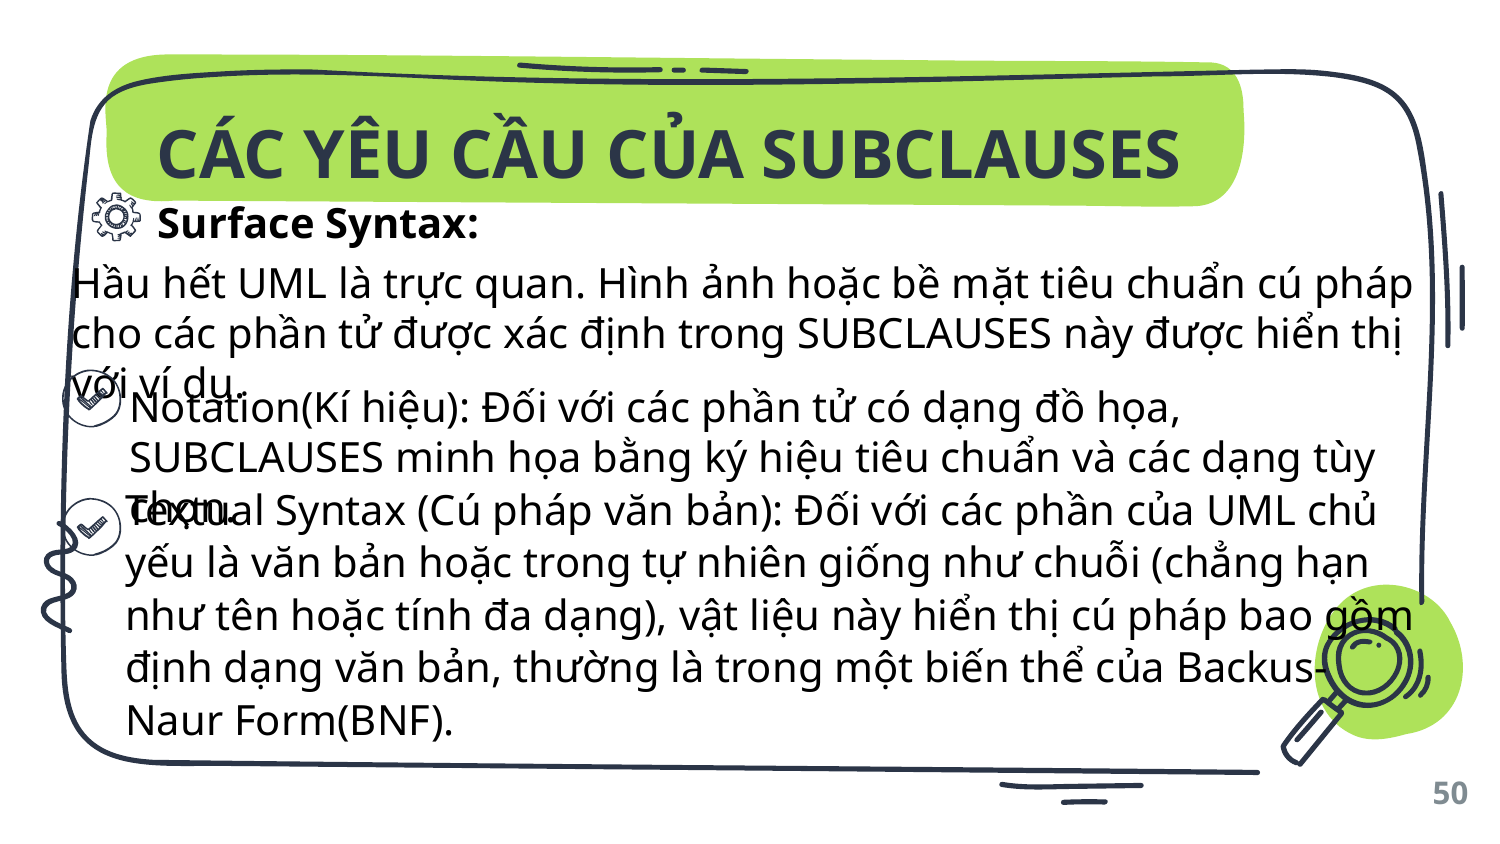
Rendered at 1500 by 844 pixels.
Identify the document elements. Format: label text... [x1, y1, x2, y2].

text_box Textual Syntax (Cú pháp văn bản): Đối với các phần của UML chủ yếu là văn bản hoặc trong tự nhiên giống như chuỗi (chẳng hạn như tên hoặc tính đa dạng), vật liệu này hiển thị cú pháp bao gồm định dạng văn bản, thường là trong một biến thể của Backus-Naur Form(BNF). [110, 538, 1434, 759]
text_box Hầu hết UML là trực quan. Hình ảnh hoặc bề mặt tiêu chuẩn cú pháp cho các phần tử được xác định trong SUBCLAUSES này được hiển thị với ví dụ. [56, 249, 1469, 415]
text_box [91, 192, 141, 242]
text_box Notation(Kí hiệu): Đối với các phần tử có dạng đồ họa, SUBCLAUSES minh họa bằng ký hiệu tiêu chuẩn và các dạng tùy chọn. [114, 372, 1451, 538]
text_box [62, 497, 120, 556]
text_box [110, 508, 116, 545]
slide_number 50 [1378, 769, 1469, 820]
text_box Surface Syntax: [142, 189, 526, 249]
title CÁC YÊU CẦU CỦA SUBCLAUSES [116, 118, 1240, 184]
text_box [1286, 759, 1308, 767]
text_box [62, 369, 114, 428]
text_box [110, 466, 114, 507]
